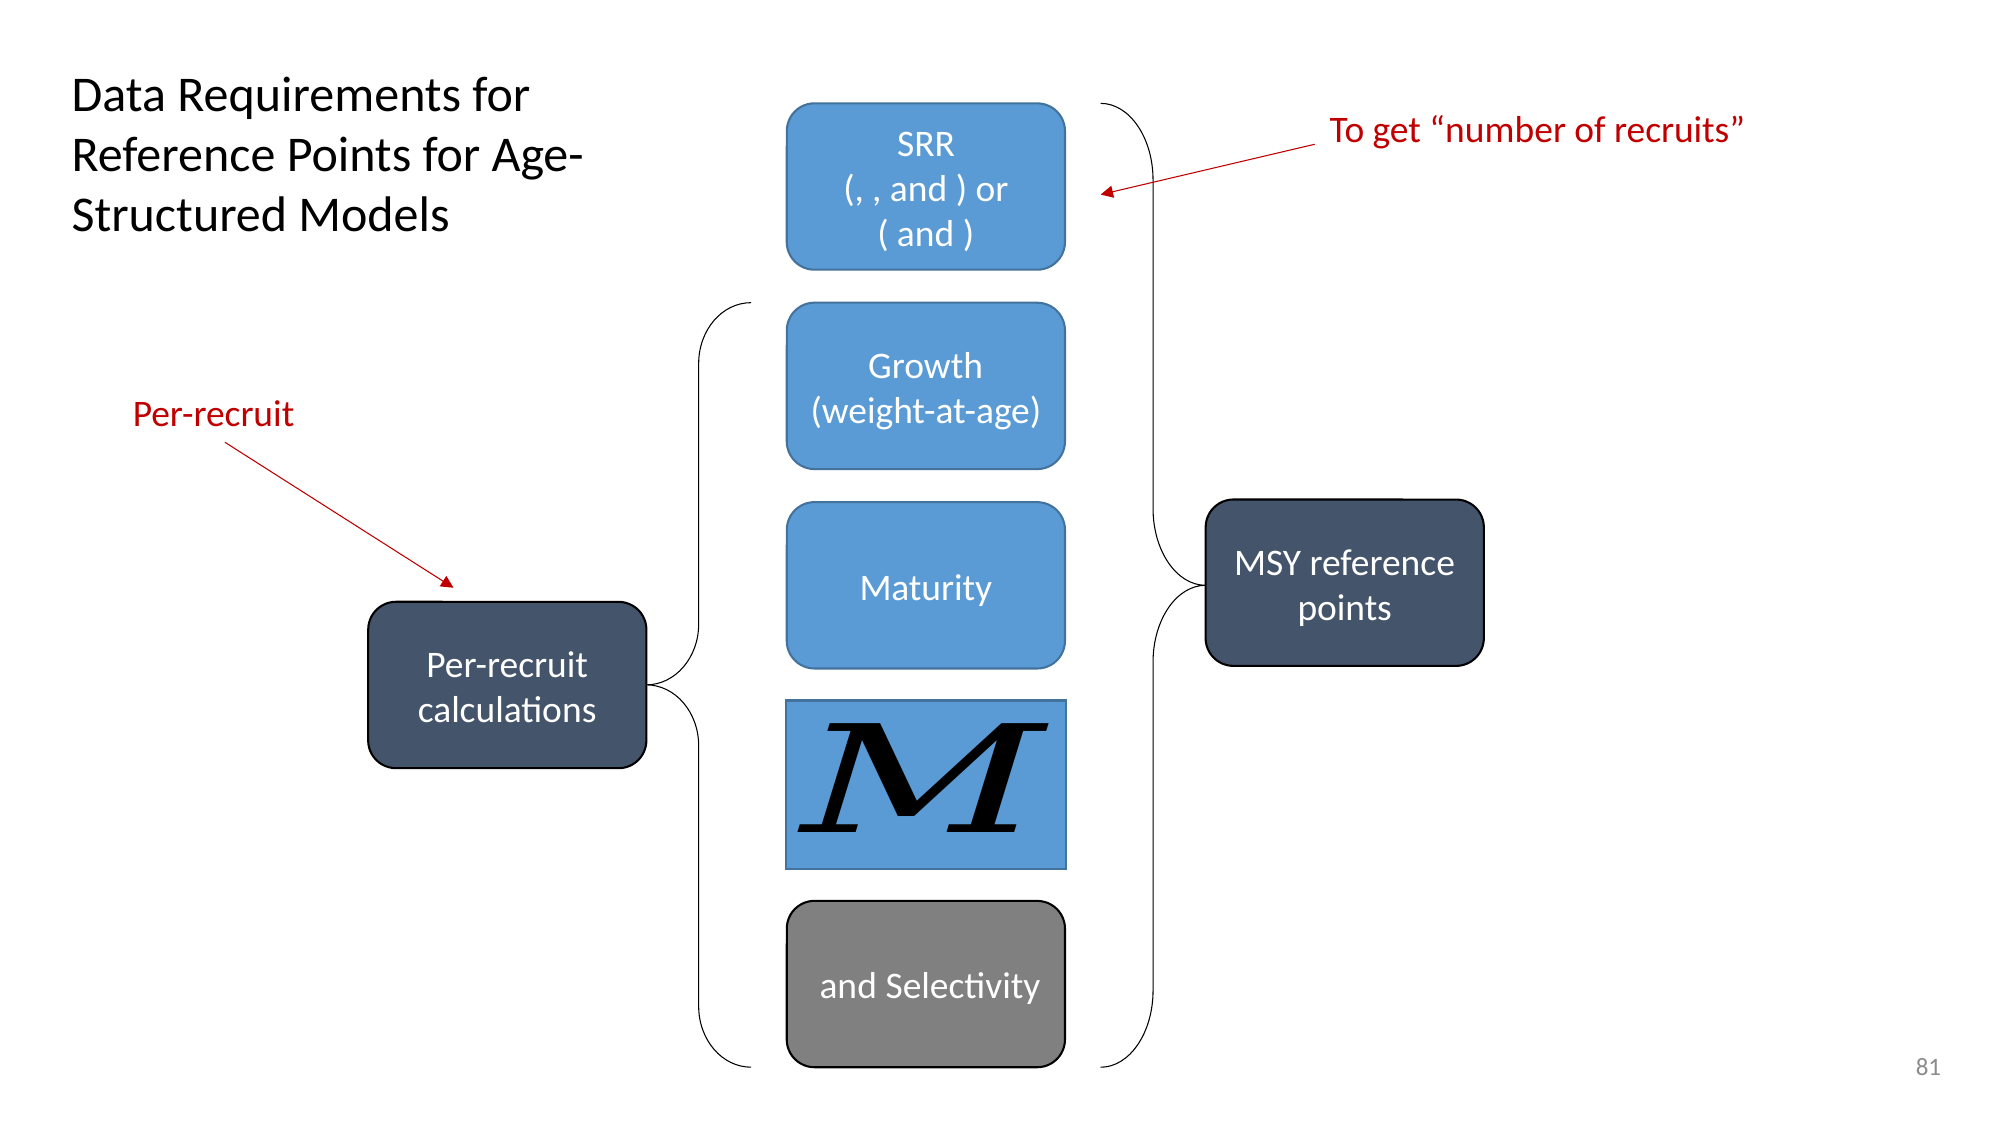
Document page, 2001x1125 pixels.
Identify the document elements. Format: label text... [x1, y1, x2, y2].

text_box Data Requirements for Reference Points for Age- Structured Models [56, 53, 608, 249]
text_box Growth (weight-at-age) [785, 301, 1067, 471]
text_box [1100, 144, 1315, 195]
text_box To get “number of recruits” [1314, 98, 1892, 158]
text_box MSY reference points [1204, 498, 1485, 667]
text_box [648, 302, 752, 1068]
text_box Per-recruit calculations [367, 600, 648, 770]
text_box Maturity [785, 501, 1067, 670]
text_box [1100, 195, 1204, 1068]
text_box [224, 442, 454, 588]
slide_number 81 [1506, 1035, 1957, 1096]
text_box Per-recruit [118, 381, 695, 442]
text_box [1100, 102, 1148, 144]
